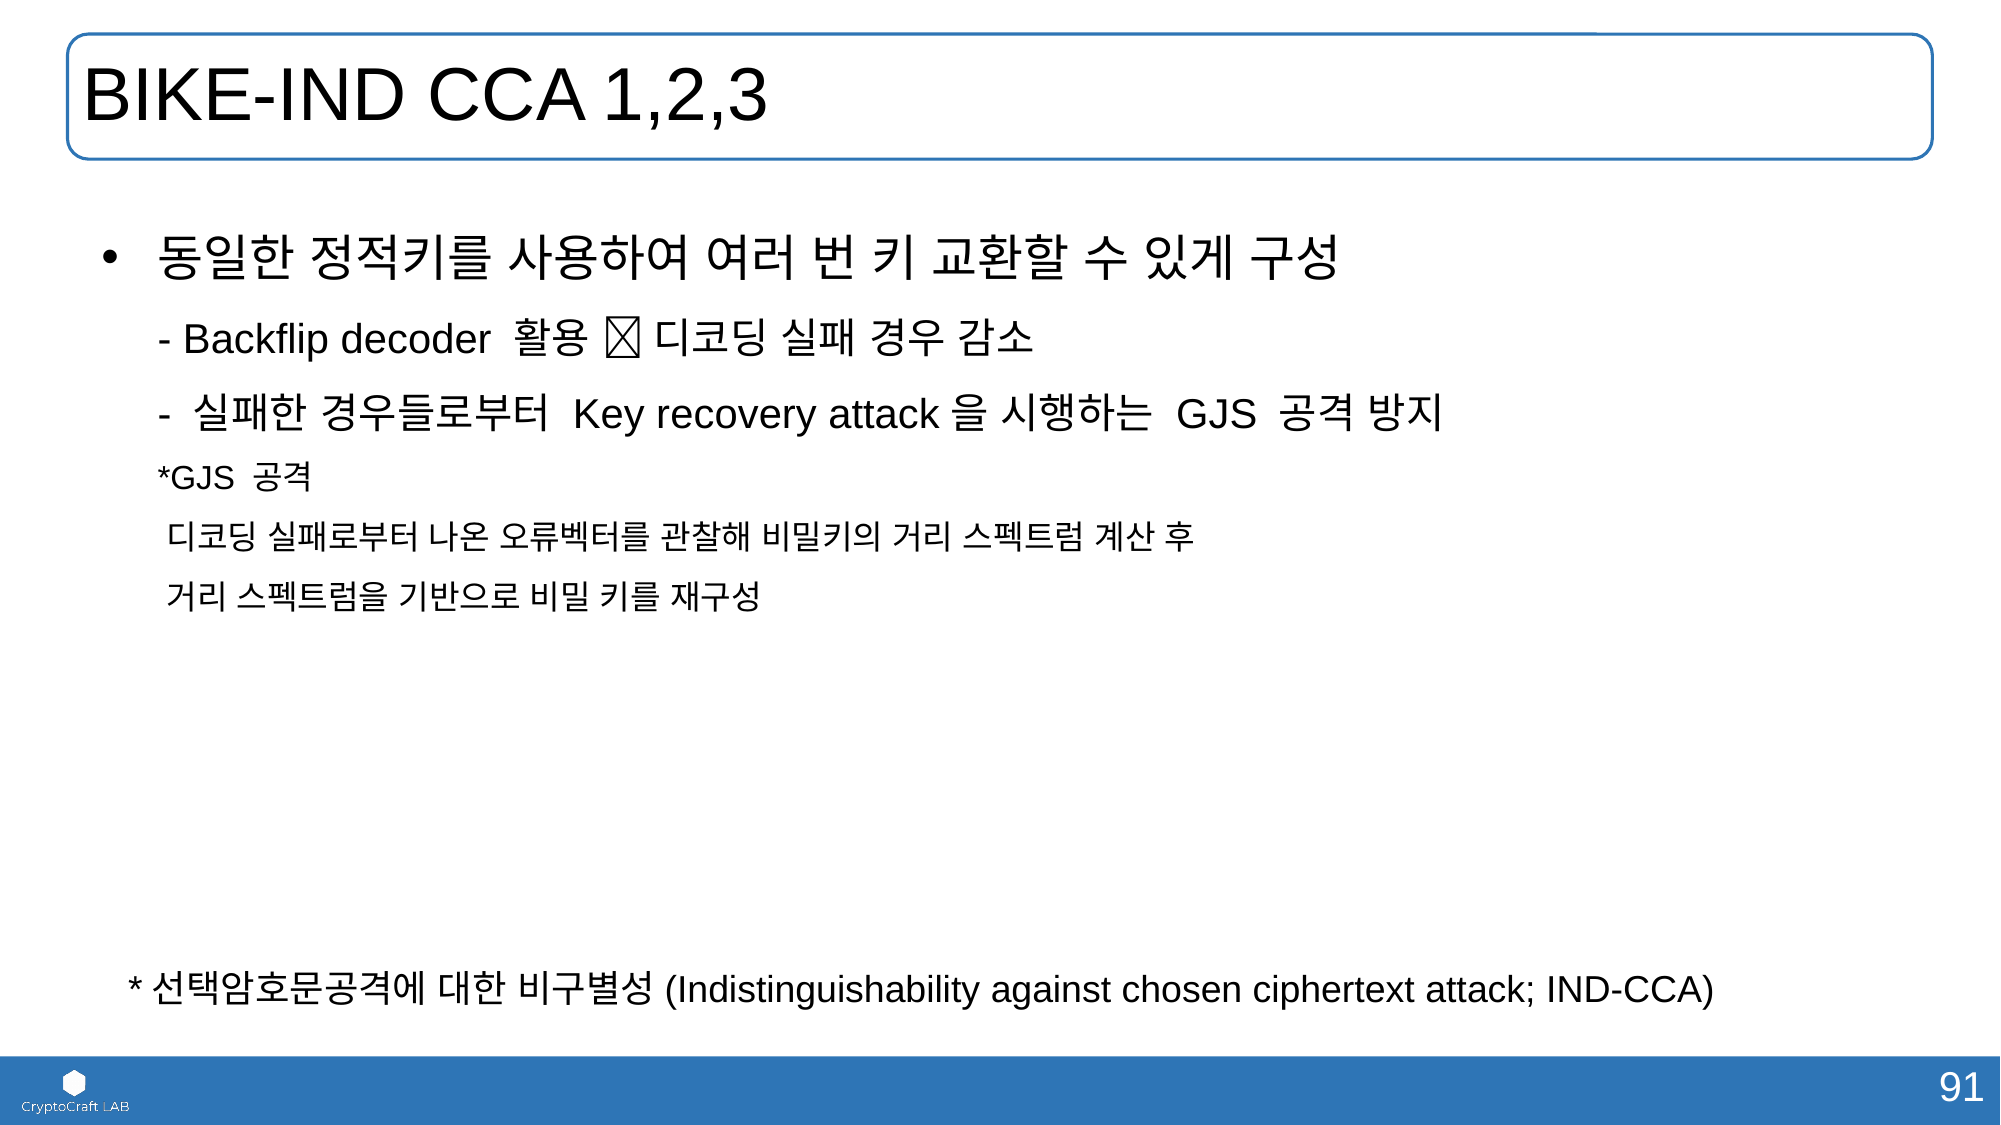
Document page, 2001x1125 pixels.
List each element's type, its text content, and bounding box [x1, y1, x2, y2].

title BIKE-IND CCA 1,2,3 [67, 34, 1933, 160]
picture [13, 1061, 138, 1123]
text_box *선택암호문공격에 대한 비구별성(Indistinguishability against chosen ciphertext attack; IND-CCA) [113, 958, 1730, 1018]
list 동일한 정적키를 사용하여 여러 번 키 교환할 수 있게 구성 - Backflip decoder 활용  디코딩 실패 경우 감소 - 실패한 경우들로부터 Key recovery attack을 시행하는 GJS 공격 방지 *GJS 공격 디코딩 실패로부터 나온 오류벡터를 관찰해 비밀키의 거리 스펙트럼 계산 후 거리 스펙트럼을 기반으로 비밀 키를 재구성 [67, 189, 1933, 1019]
